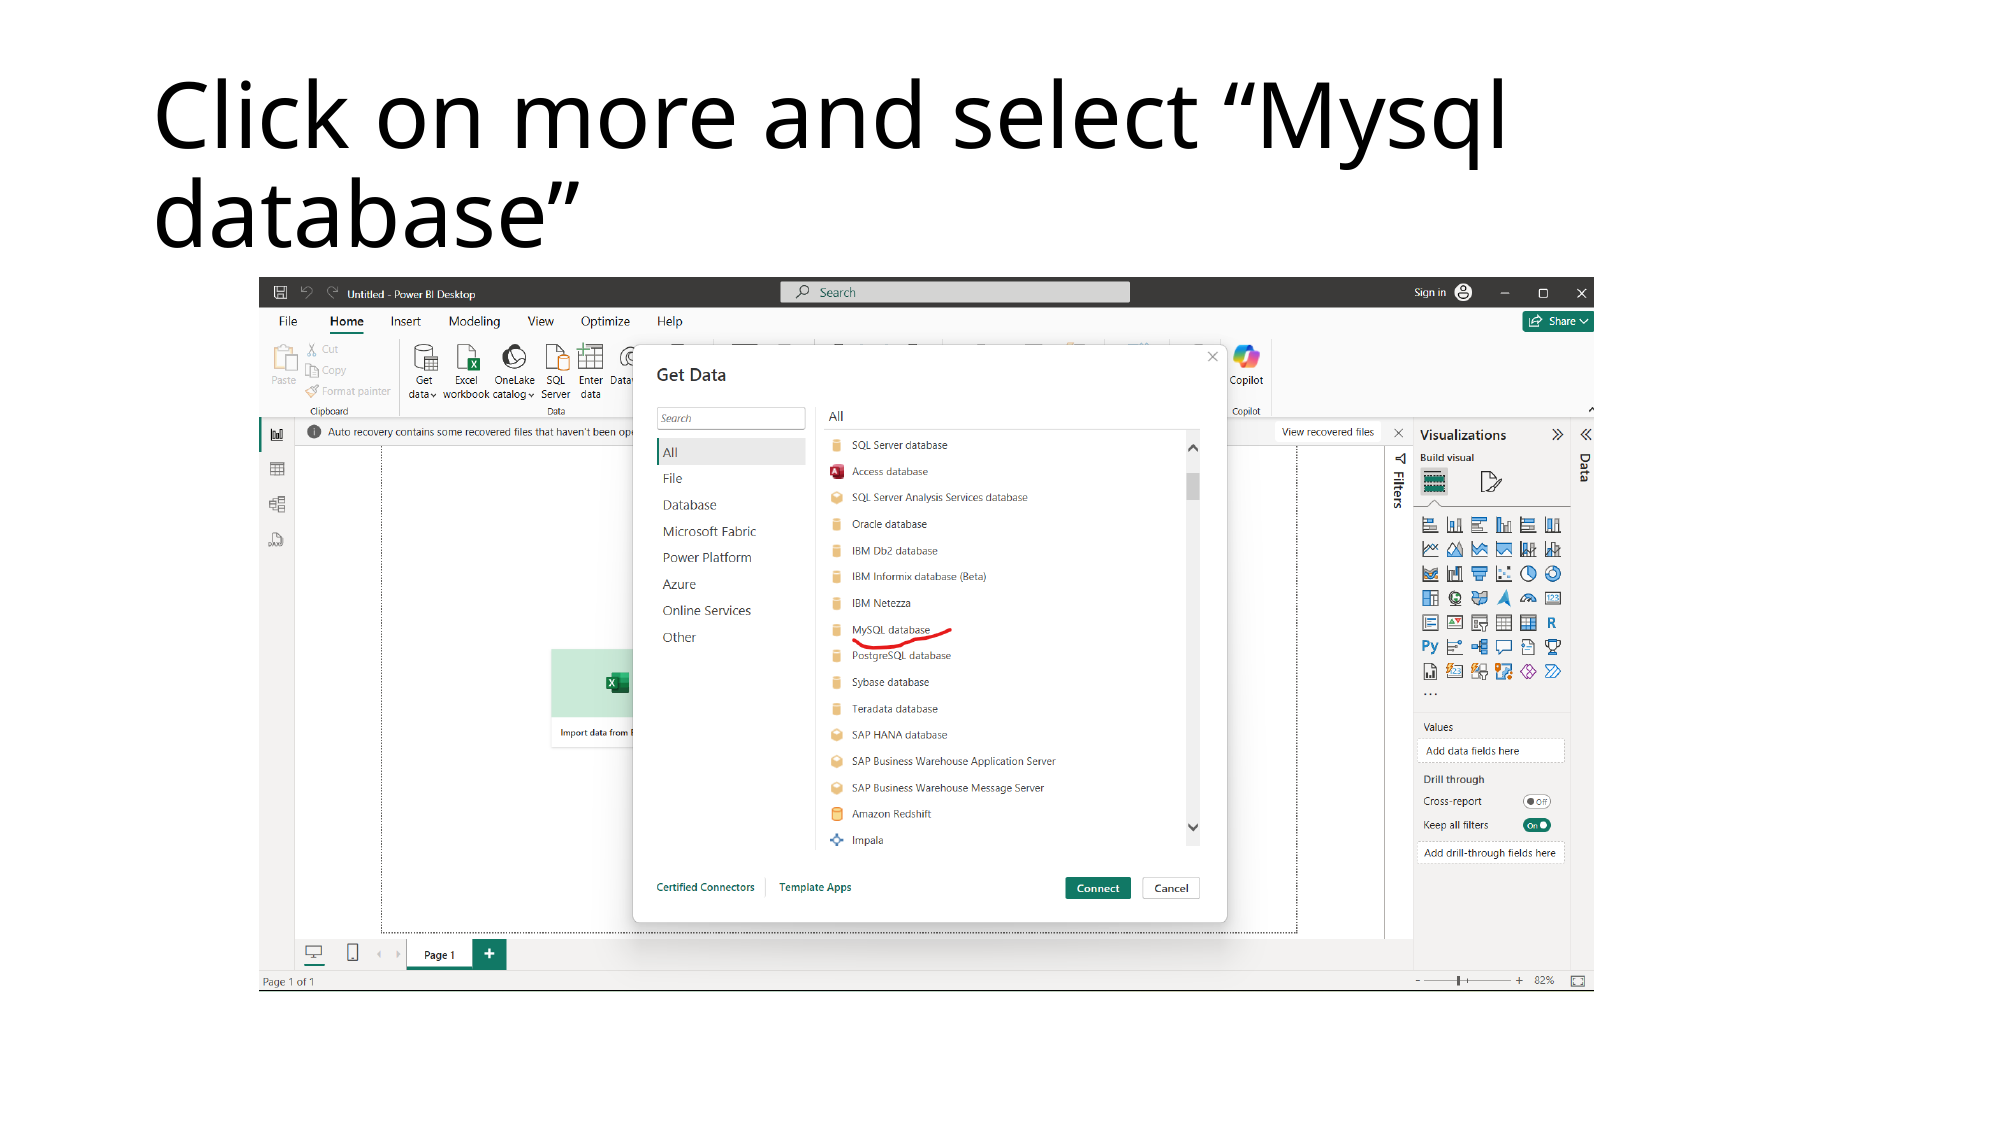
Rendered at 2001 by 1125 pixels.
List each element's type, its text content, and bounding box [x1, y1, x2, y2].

title Click on more and select “Mysql database” [137, 59, 1863, 278]
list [259, 277, 1594, 992]
